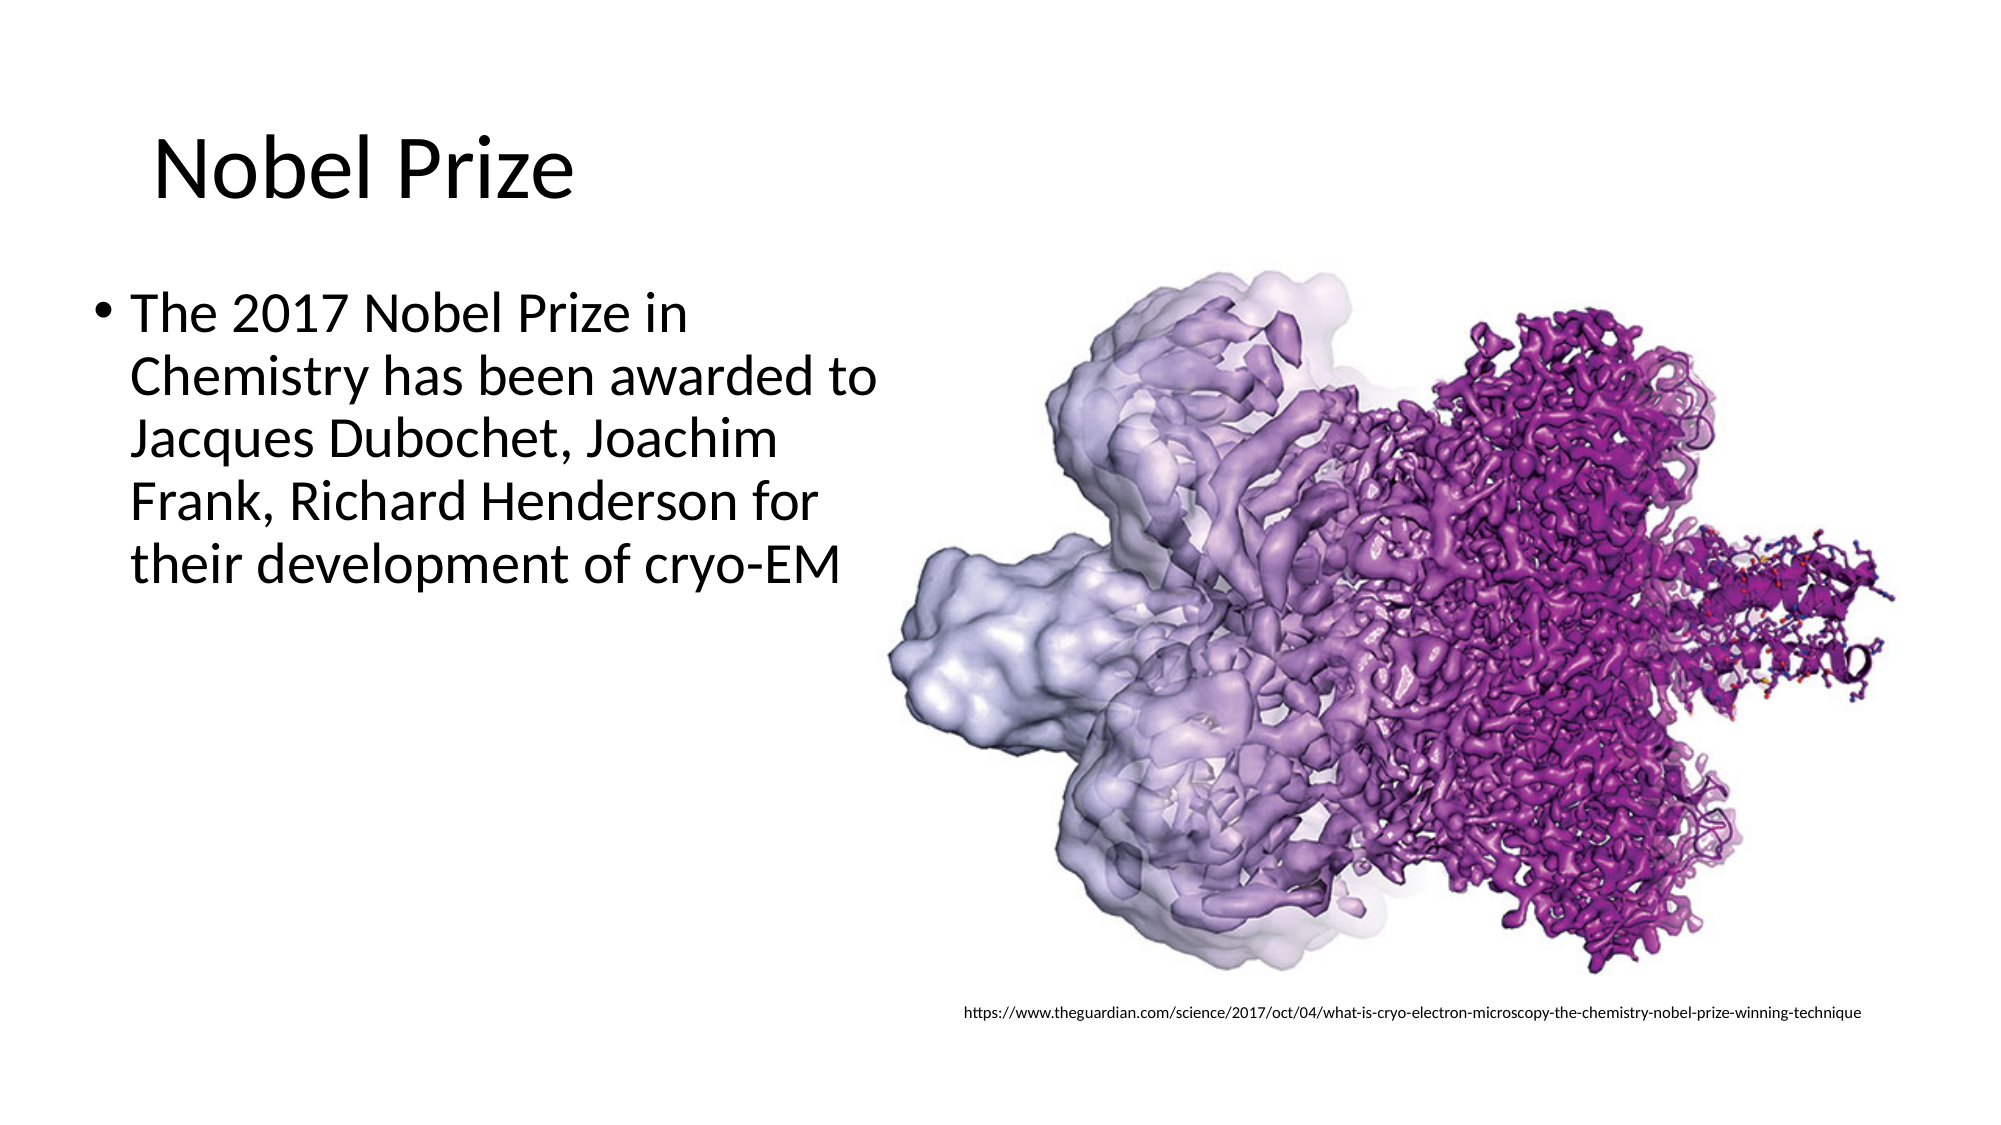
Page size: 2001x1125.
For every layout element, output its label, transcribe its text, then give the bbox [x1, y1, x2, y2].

picture [838, 249, 1934, 1013]
text_box https://www.theguardian.com/science/2017/oct/04/what-is-cryo-electron-microscopy-the-chemistry-nobel-prize-winning-technique [948, 994, 1949, 1030]
title Nobel Prize [137, 59, 1863, 274]
list The 2017 Nobel Prize in Chemistry has been awarded to Jacques Dubochet, Joachim Frank, Richard Henderson for their development of cryo-EM [78, 274, 833, 988]
